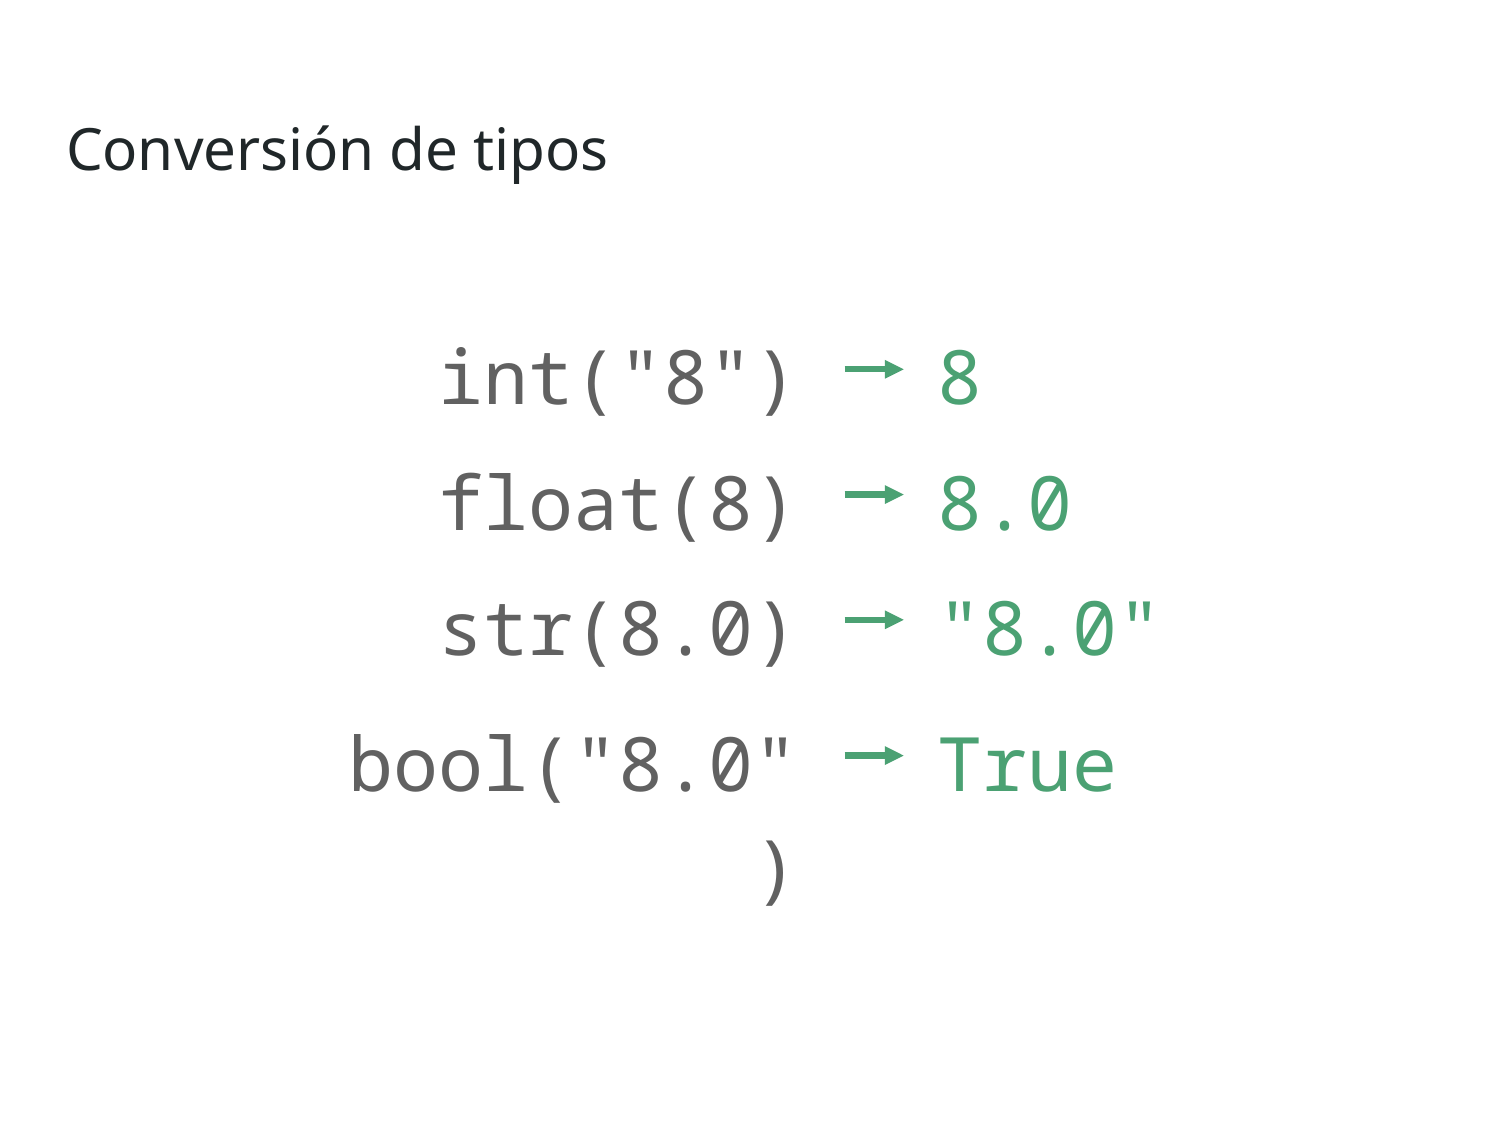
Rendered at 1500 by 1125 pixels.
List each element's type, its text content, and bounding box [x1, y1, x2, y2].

title Conversión de tipos [51, 97, 1449, 223]
list float(8) [311, 426, 814, 551]
list str(8.0) [311, 551, 814, 678]
list 8 [922, 301, 1189, 426]
list "8.0" [922, 551, 1189, 687]
list True [922, 687, 1189, 824]
list int("8") [311, 301, 814, 426]
list bool("8.0") [311, 687, 814, 813]
list 8.0 [922, 426, 1189, 551]
